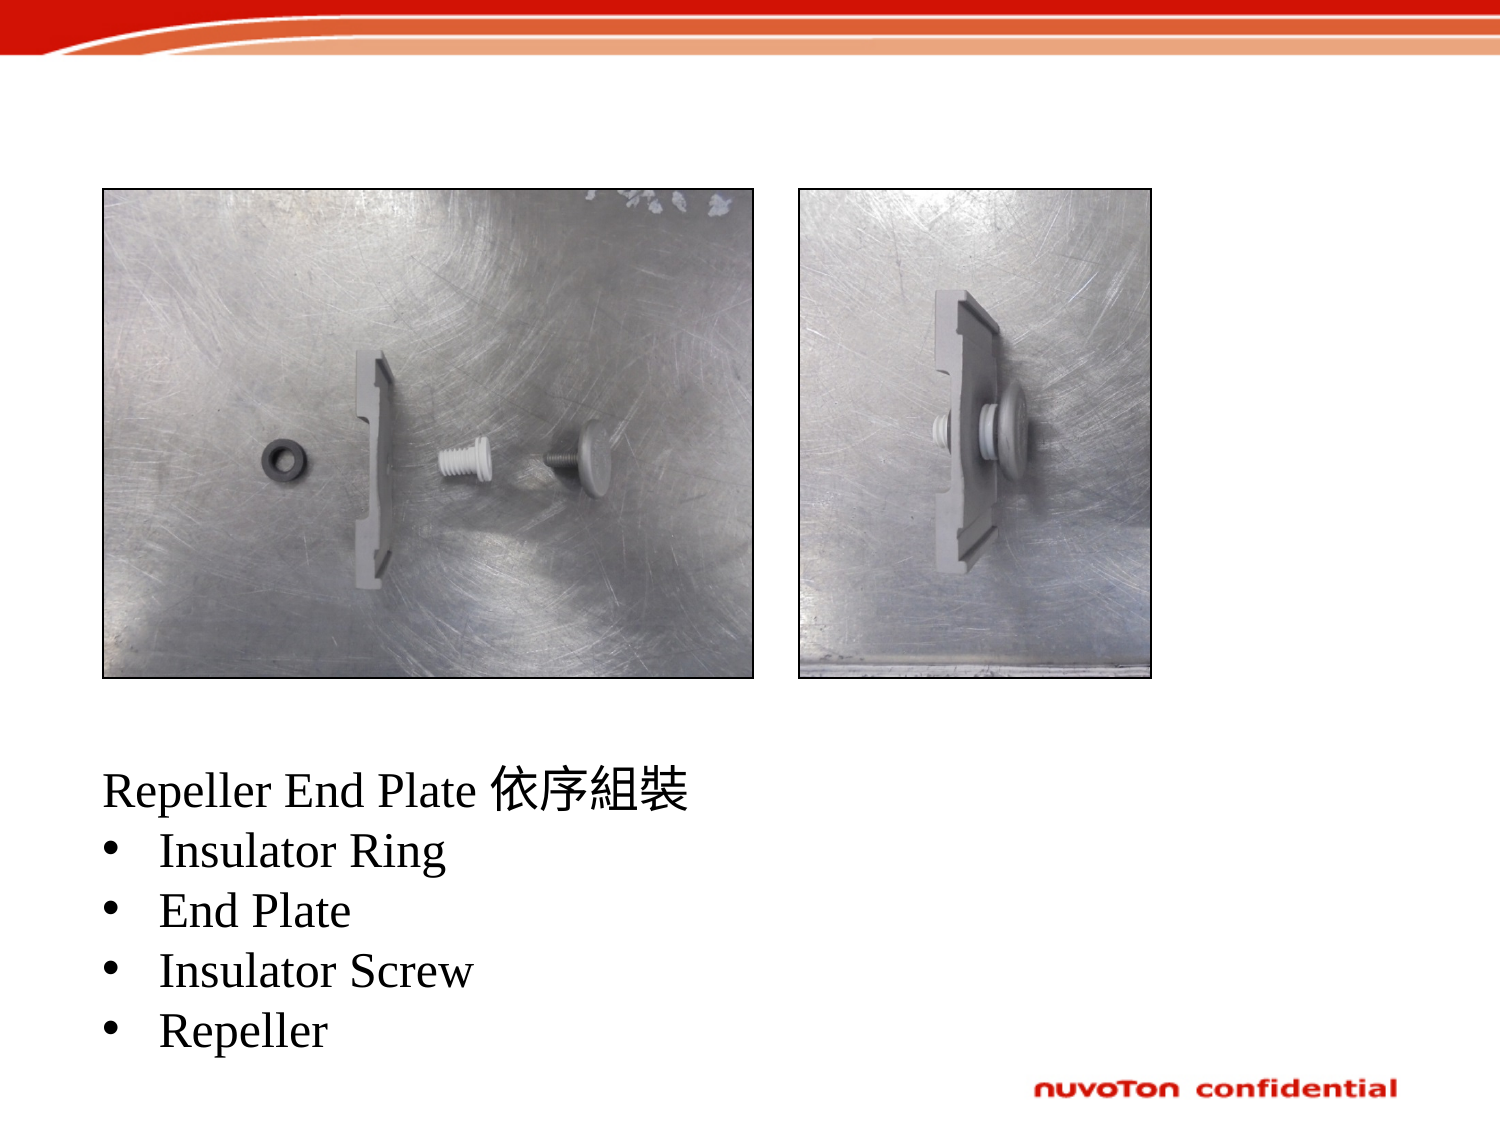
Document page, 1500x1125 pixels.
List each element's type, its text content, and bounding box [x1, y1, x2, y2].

picture [0, 0, 1500, 1125]
text_box Repeller End Plate依序組裝 Insulator Ring End Plate Insulator Screw Repeller [87, 749, 938, 1065]
